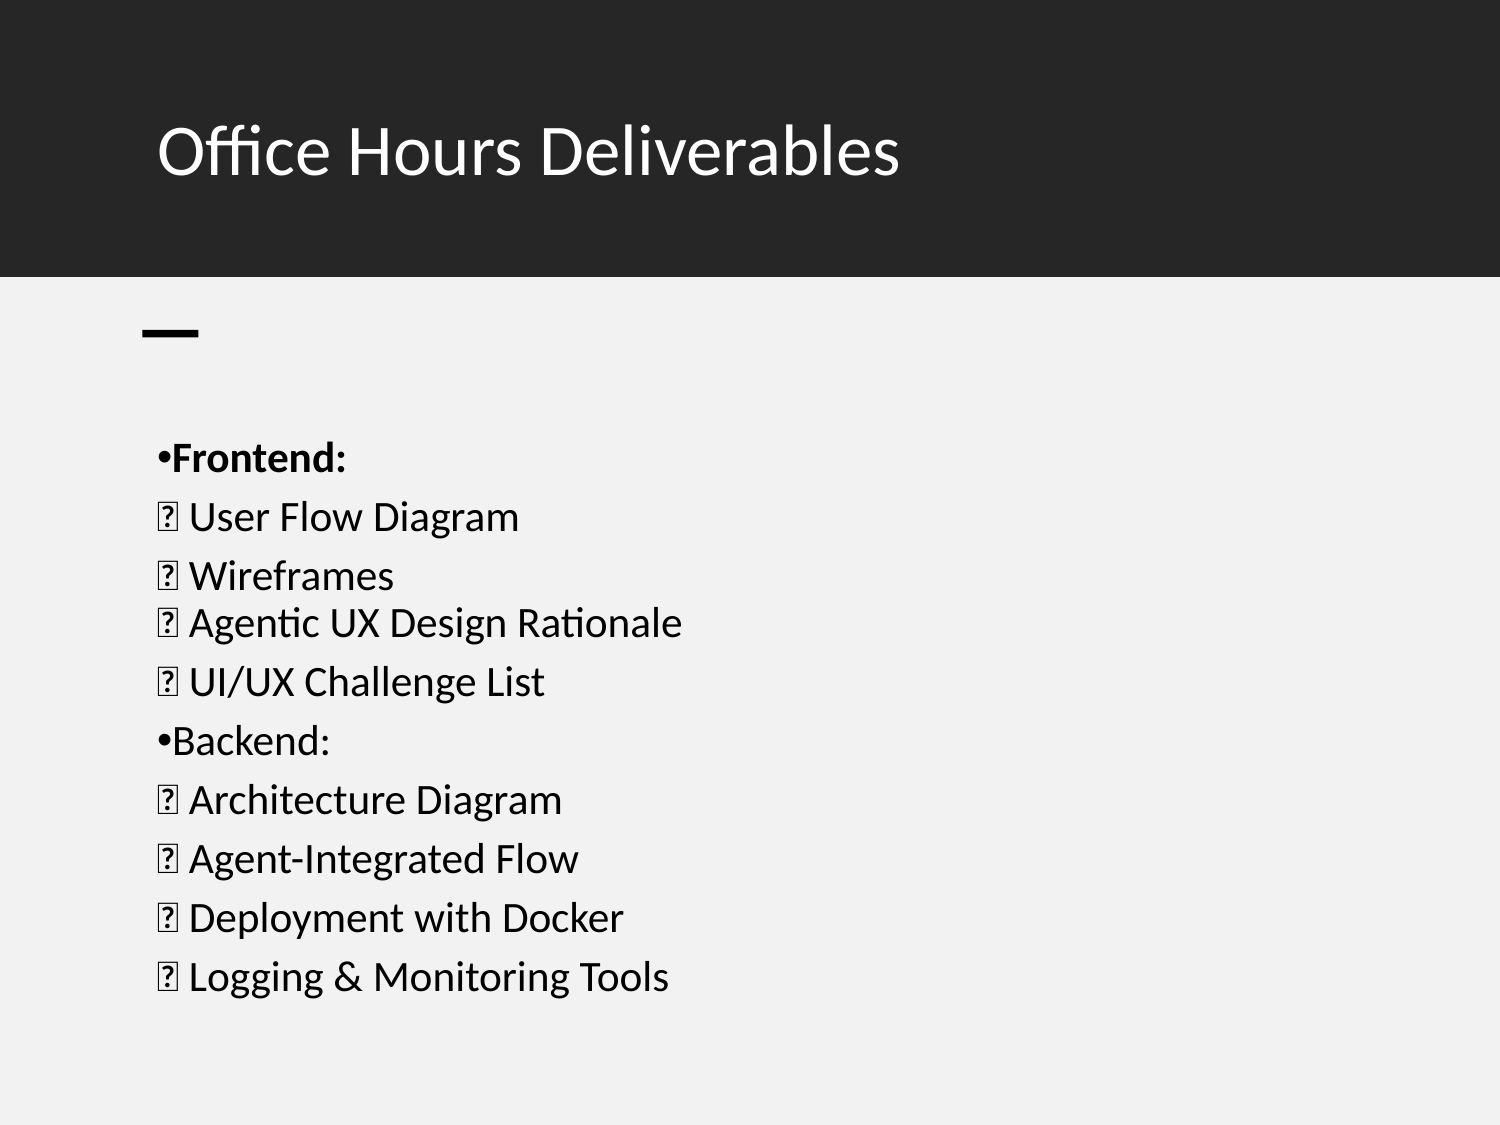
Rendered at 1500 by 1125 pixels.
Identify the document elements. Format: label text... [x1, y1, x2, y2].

text_box [0, 275, 1500, 1125]
text_box Frontend: ✅ User Flow Diagram ✅ Wireframes ✅ Agentic UX Design Rationale ✅ UI/UX Challenge List Backend: ✅ Architecture Diagram ✅ Agent-Integrated Flow ✅ Deployment with Docker ✅ Logging & Monitoring Tools [142, 363, 1358, 1014]
text_box [0, 0, 1500, 275]
text_box [140, 328, 201, 339]
title Office Hours Deliverables [142, 104, 1359, 253]
